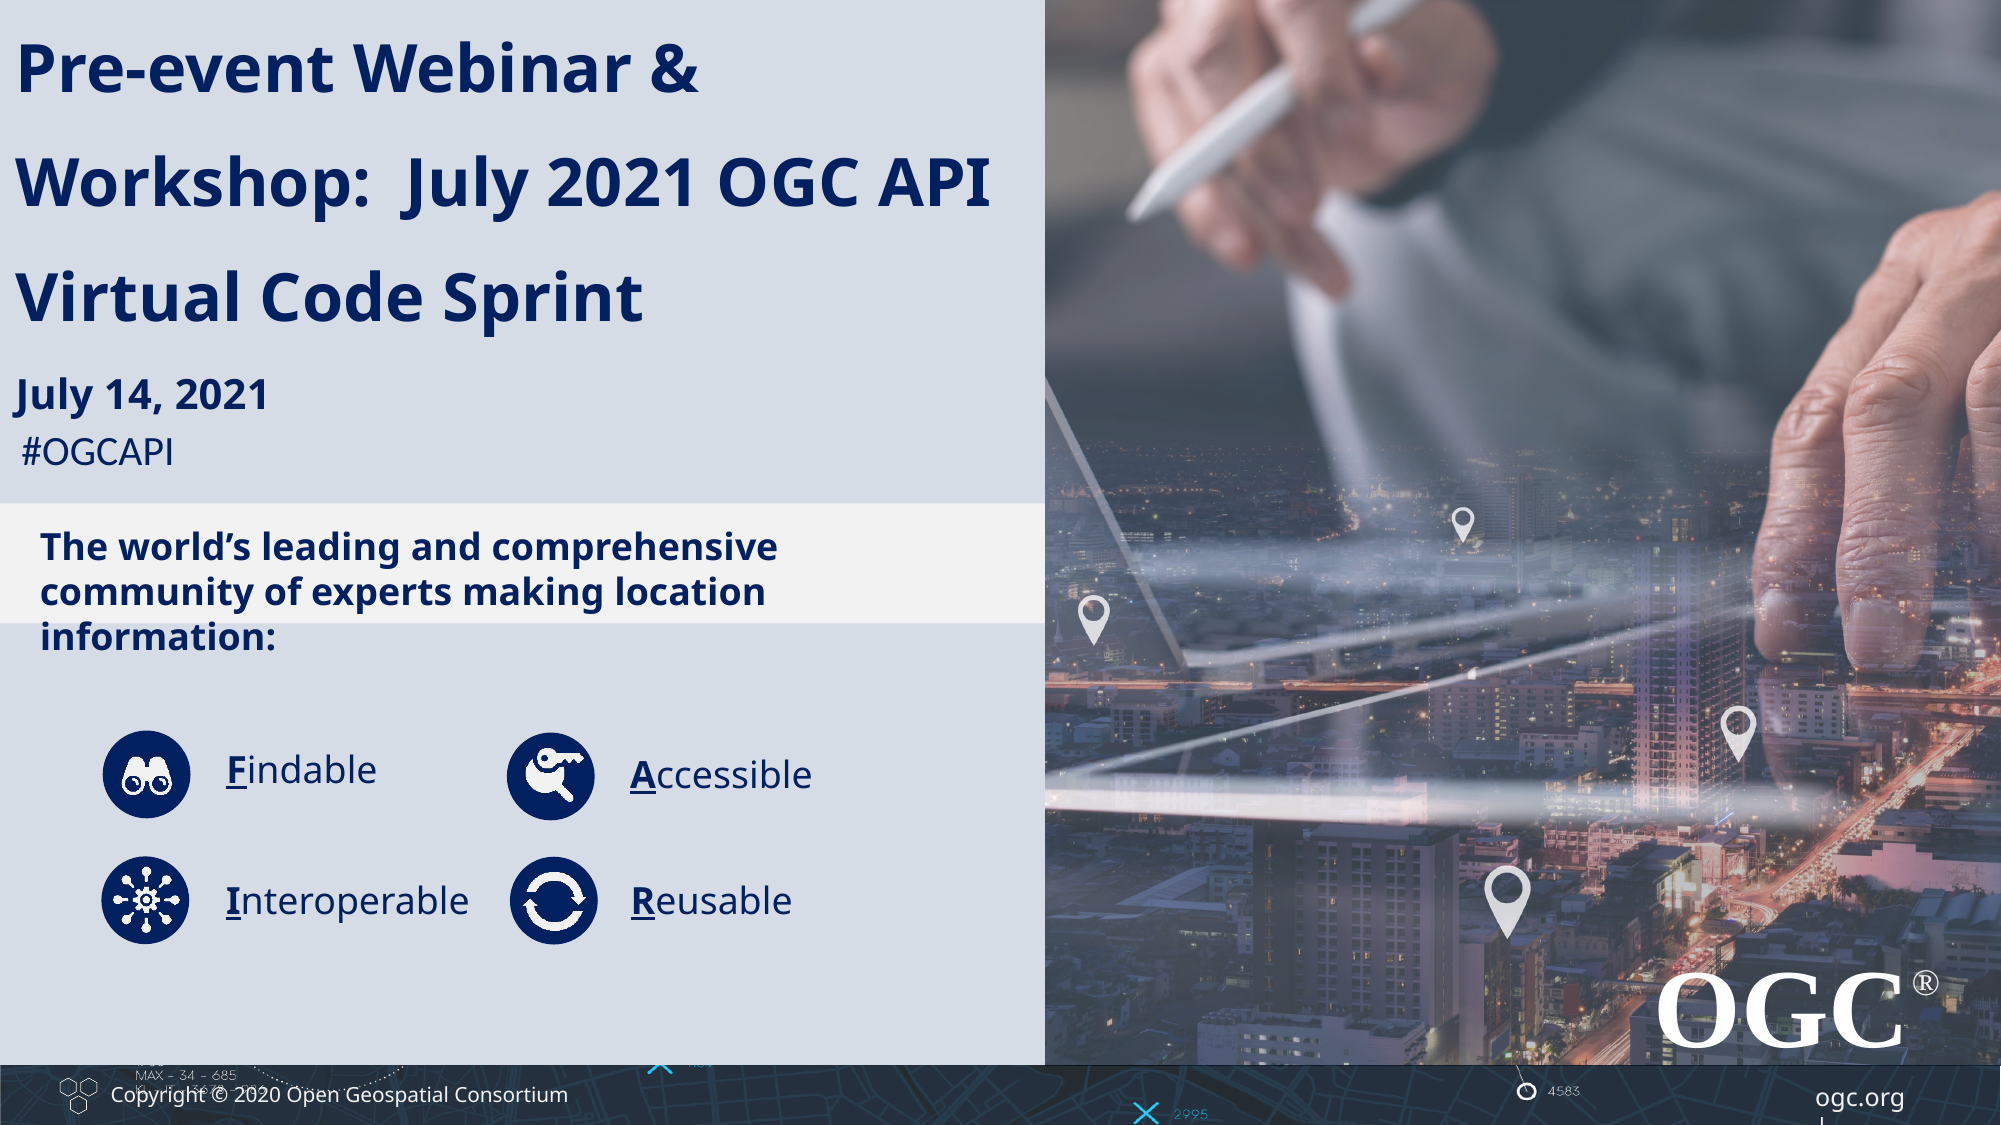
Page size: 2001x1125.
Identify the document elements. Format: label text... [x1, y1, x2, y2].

picture [95, 849, 197, 950]
picture [51, 1069, 106, 1123]
picture [510, 730, 599, 819]
text_box #OGCAPI [6, 416, 312, 482]
text_box Pre-event Webinar & Workshop: July 2021 OGC API Virtual Code Sprint July 14, 2021 [0, 0, 1068, 426]
picture [108, 737, 185, 814]
picture [502, 853, 603, 954]
